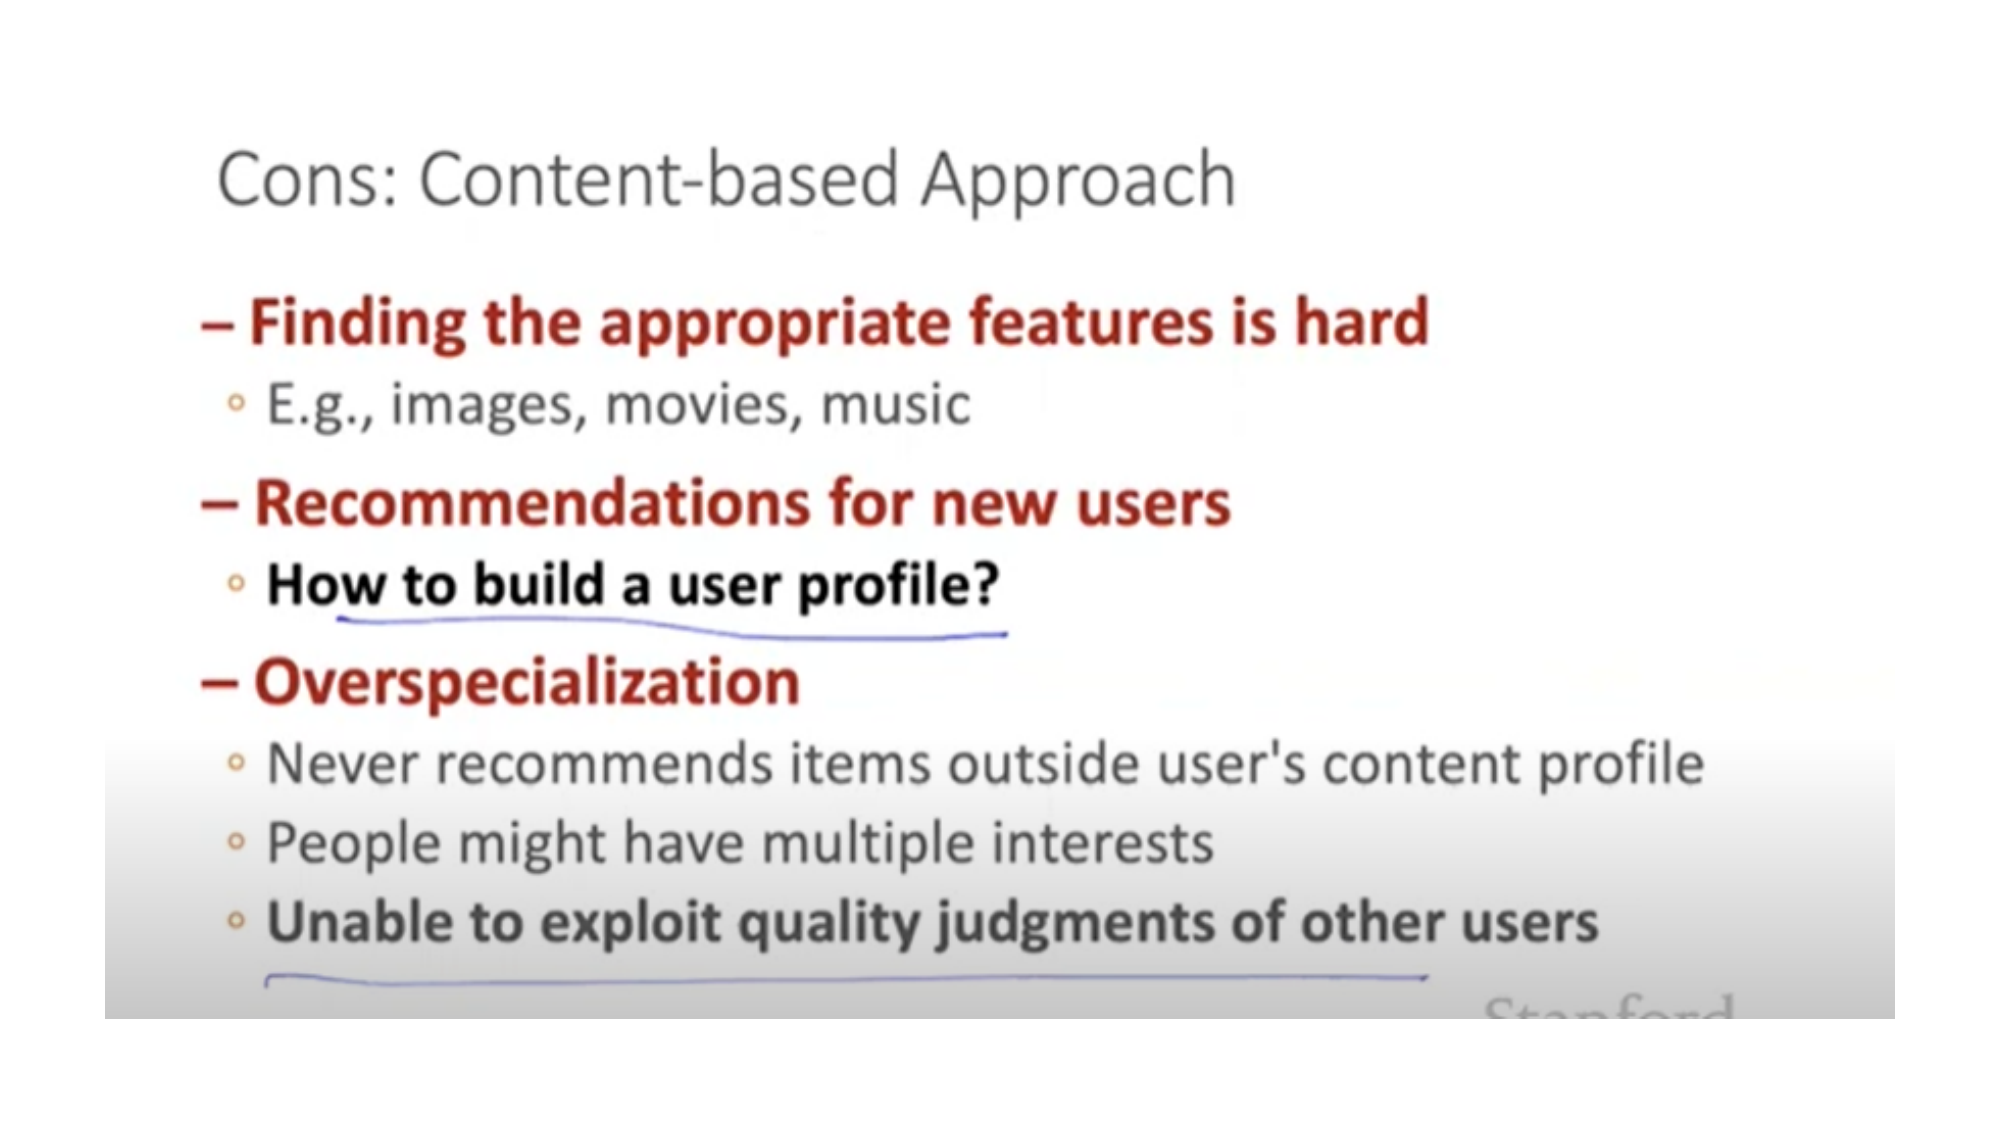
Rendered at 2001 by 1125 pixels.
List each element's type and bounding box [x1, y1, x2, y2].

picture [104, 105, 1895, 1020]
